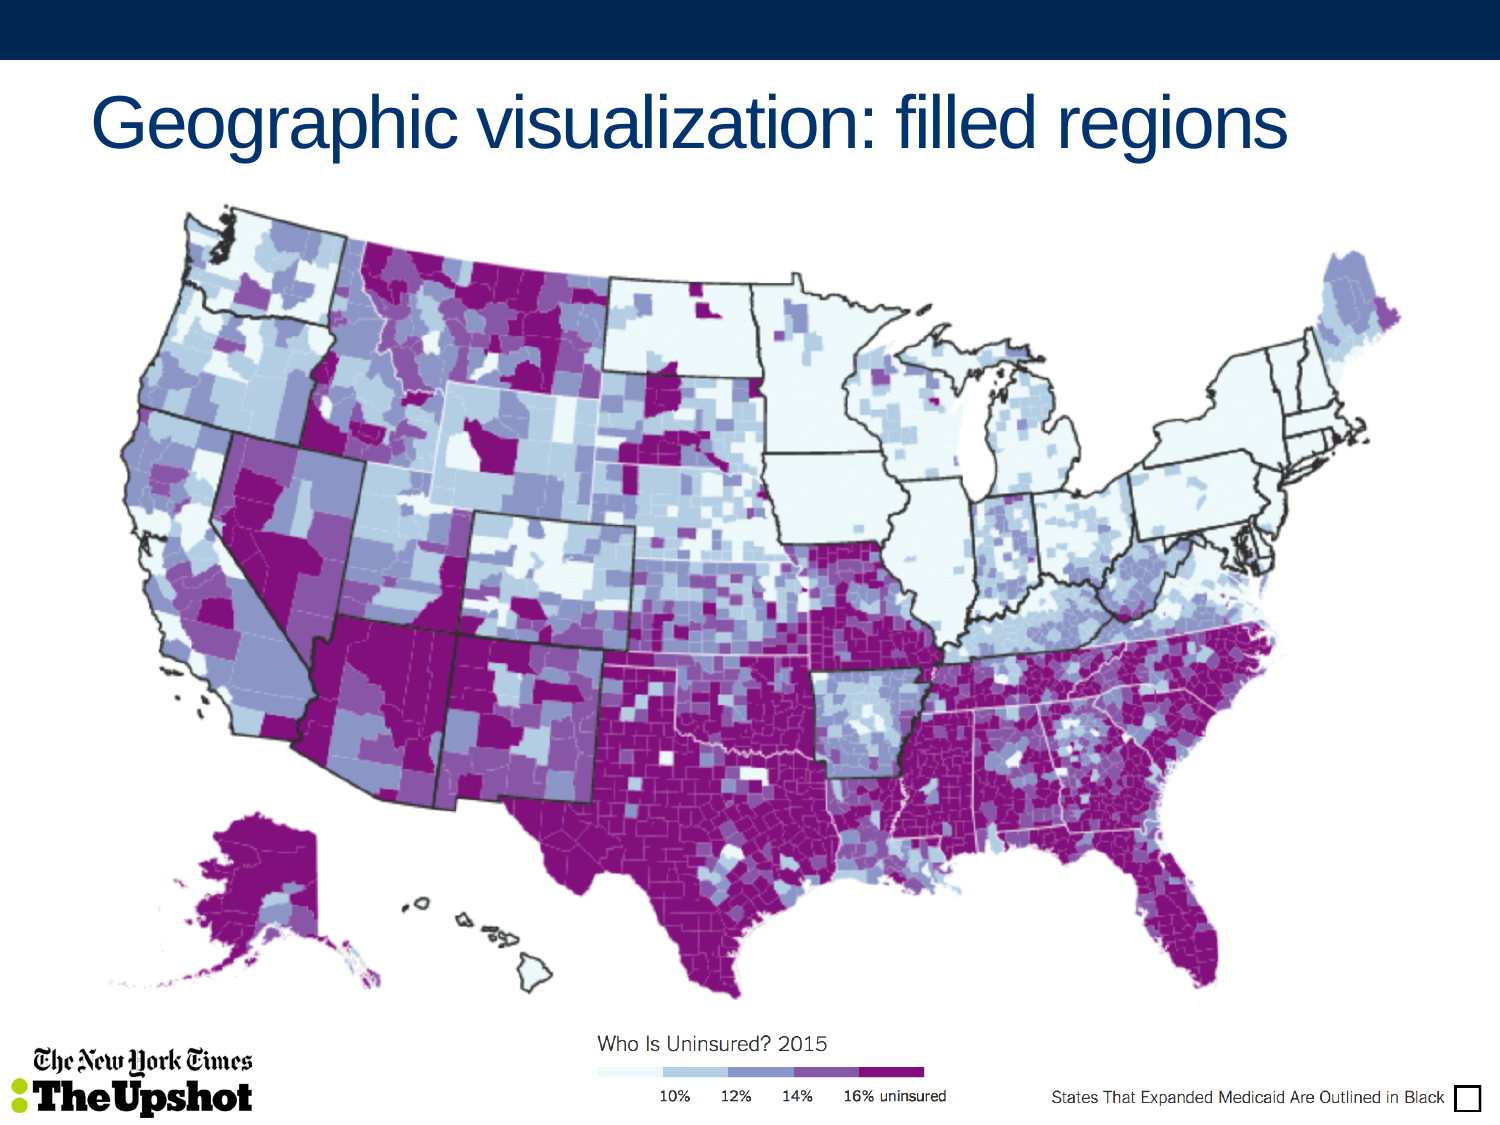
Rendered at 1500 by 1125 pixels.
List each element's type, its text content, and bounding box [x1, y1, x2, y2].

picture [587, 1027, 1500, 1125]
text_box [0, 187, 1499, 1124]
title Geographic visualization: filled regions [75, 37, 1425, 185]
